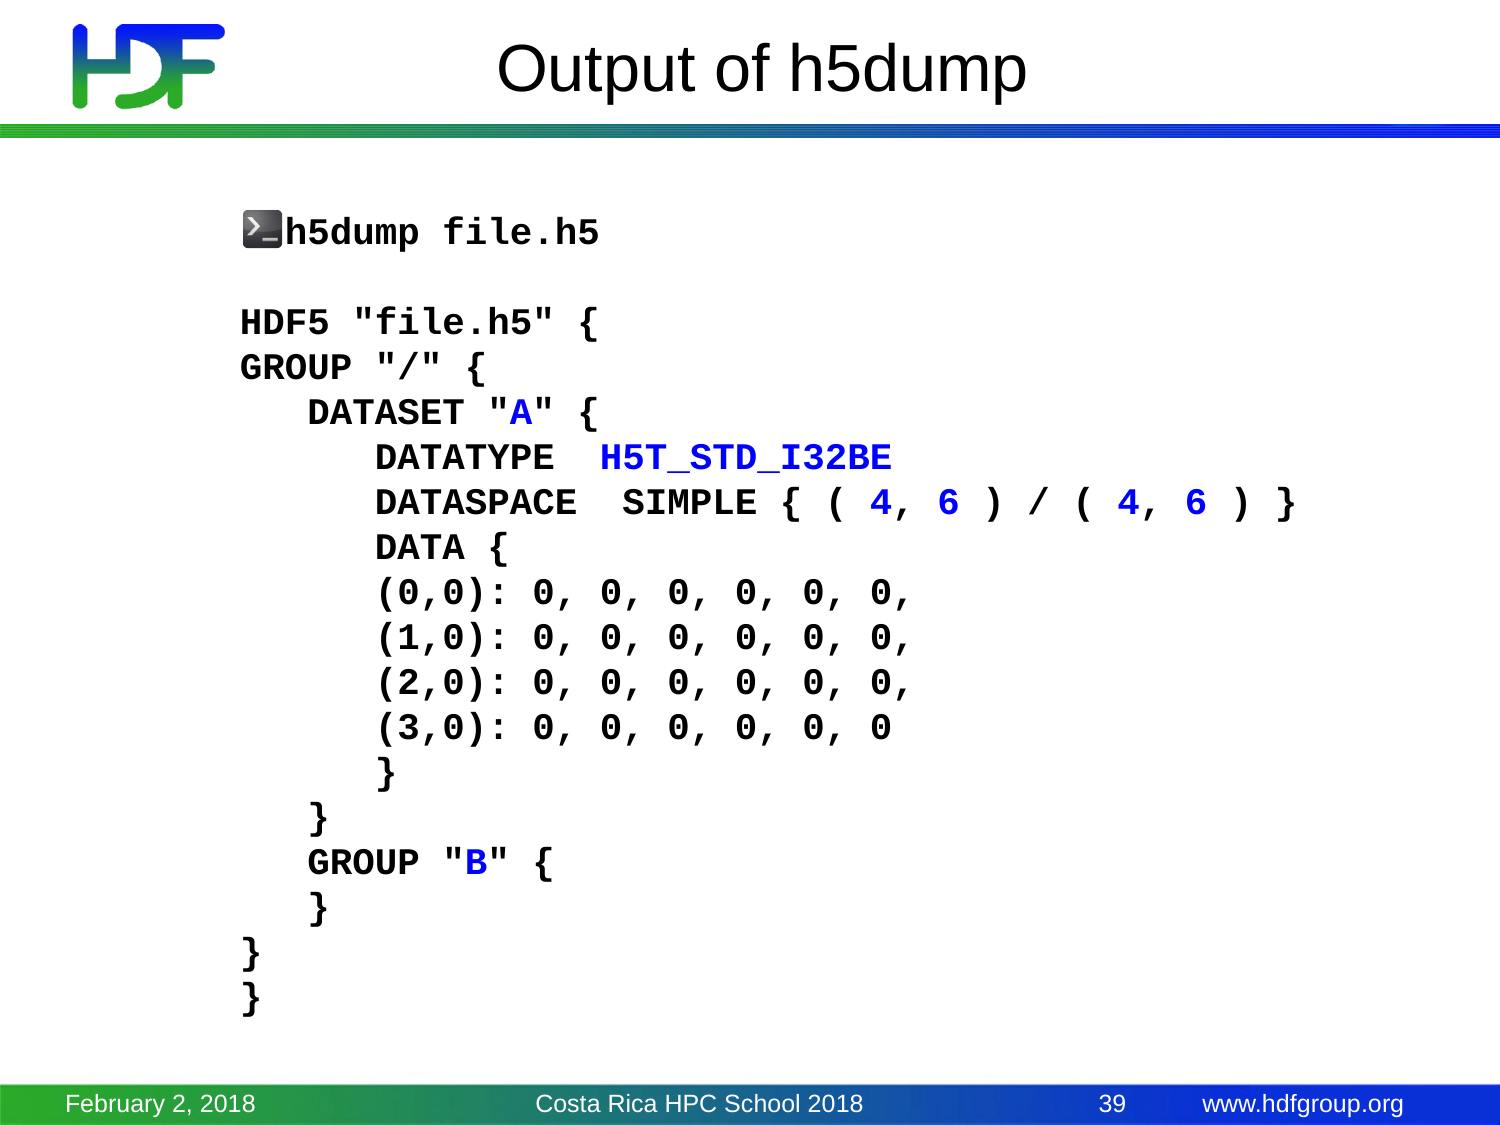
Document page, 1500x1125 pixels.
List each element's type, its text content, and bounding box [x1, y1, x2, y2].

slide_number 39 [1049, 1087, 1176, 1125]
picture [0, 0, 1500, 1125]
footer Costa Rica HPC School 2018 [374, 1087, 1026, 1125]
title Output of h5dump [187, 24, 1338, 113]
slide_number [49, 1087, 276, 1125]
text_box h5dump file.h5 HDF5 "file.h5" { GROUP "/" { DATASET "A" { DATATYPE H5T_STD_I32BE DATASPACE SIMPLE { ( 4, 6 ) / ( 4, 6 ) } DATA { (0,0): 0, 0, 0, 0, 0, 0, (1,0): 0, 0, 0, 0, 0, 0, (2,0): 0, 0, 0, 0, 0, 0, (3,0): 0, 0, 0, 0, 0, 0 } } GROUP "B" { } } } [225, 199, 1325, 1025]
